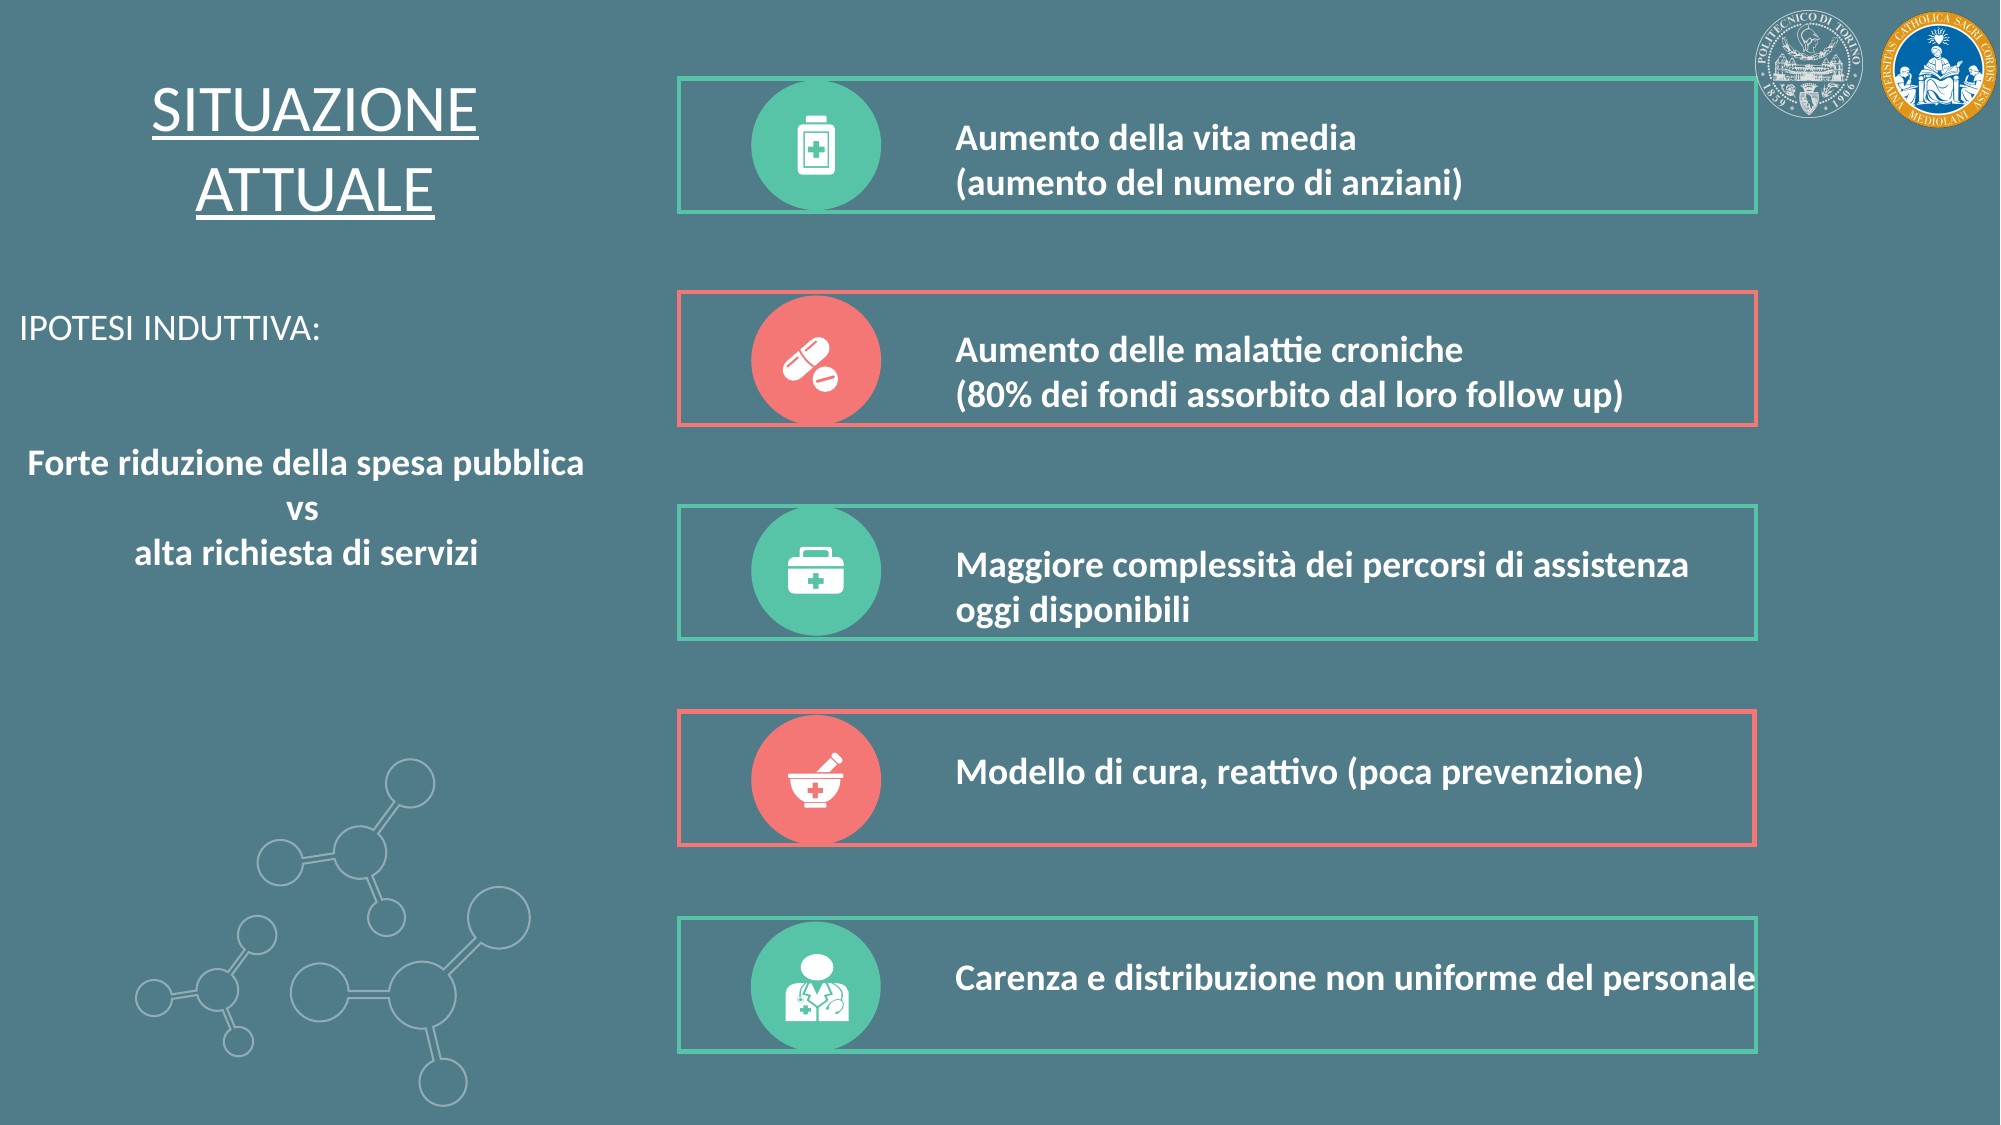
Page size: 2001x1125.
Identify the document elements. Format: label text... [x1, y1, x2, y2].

text_box [678, 917, 1757, 1053]
picture [1878, 10, 1998, 129]
text_box SITUAZIONE ATTUALE [61, 64, 565, 225]
text_box [781, 336, 840, 393]
text_box [796, 114, 836, 176]
picture [1755, 10, 1863, 118]
text_box [749, 920, 882, 1053]
text_box [0, 0, 544, 1125]
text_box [135, 769, 530, 1106]
text_box Aumento delle malattie croniche (80% dei fondi assorbito dal loro follow up) [940, 317, 1805, 422]
text_box [800, 954, 834, 981]
text_box [750, 713, 883, 846]
text_box Maggiore complessità dei percorsi di assistenza oggi disponibili [940, 532, 1756, 683]
text_box [787, 751, 845, 809]
text_box Modello di cura, reattivo (poca prevenzione) [940, 739, 1805, 800]
text_box [787, 545, 845, 595]
text_box Carenza e distribuzione non uniforme del personale [940, 946, 1805, 1006]
text_box [785, 983, 849, 1022]
text_box [678, 711, 1756, 846]
text_box [750, 294, 883, 427]
text_box [678, 77, 1757, 213]
text_box [678, 291, 1757, 426]
text_box [750, 79, 883, 212]
text_box IPOTESI INDUTTIVA: Forte riduzione della spesa pubblica vs alta richiesta di servizi [4, 295, 609, 581]
text_box [750, 504, 883, 637]
text_box Aumento della vita media (aumento del numero di anziani) [940, 105, 1805, 211]
text_box [678, 505, 1757, 640]
